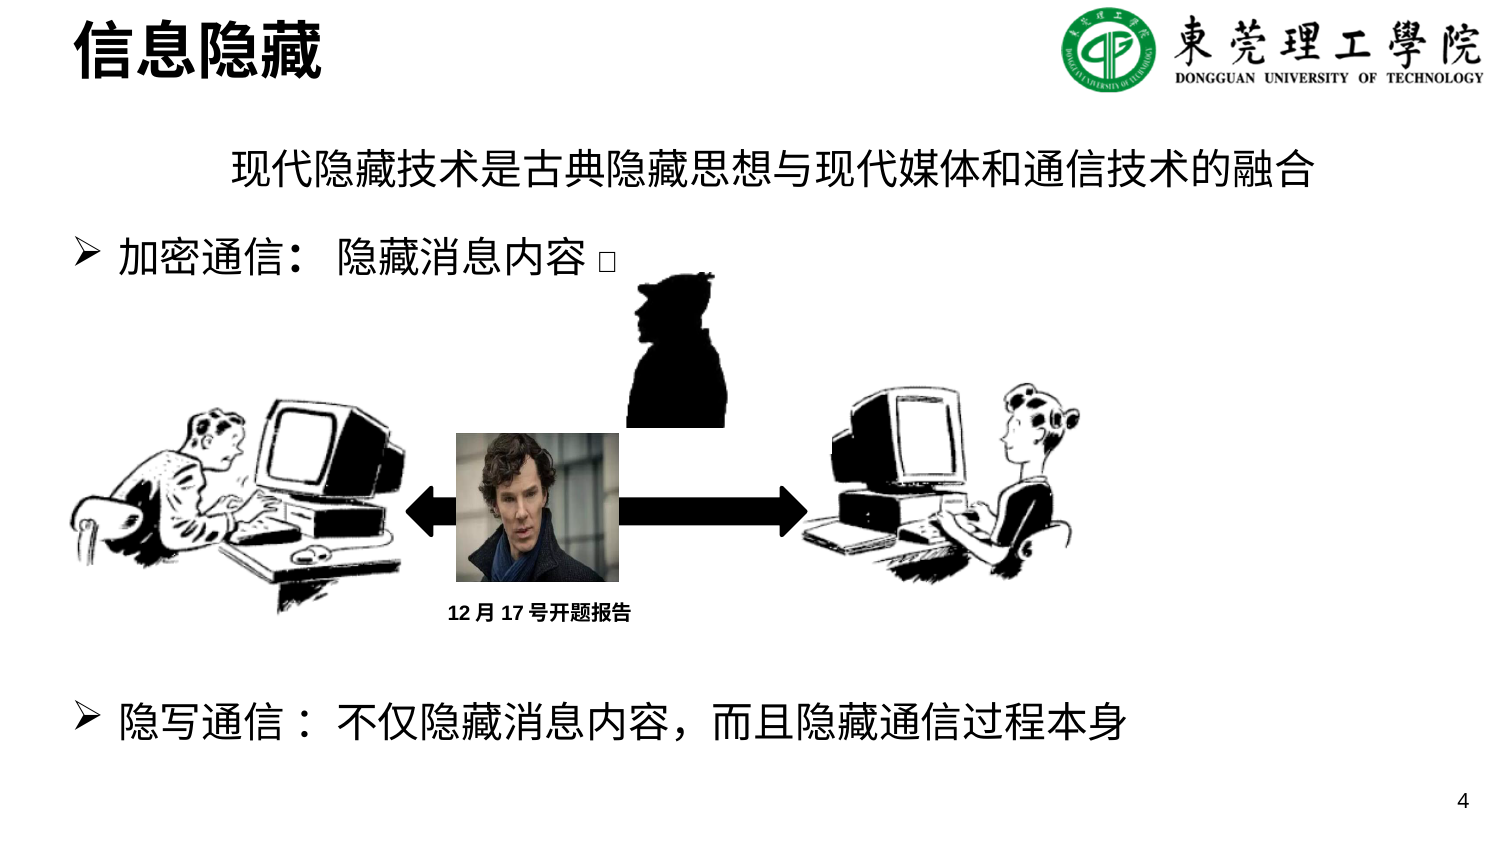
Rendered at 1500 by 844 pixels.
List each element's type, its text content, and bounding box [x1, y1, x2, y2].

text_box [835, 279, 1133, 625]
picture [1061, 6, 1484, 93]
text_box 信息隐藏 [0, 0, 1500, 98]
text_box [432, 272, 832, 634]
text_box 加密通信： 隐藏消息内容  隐写通信 ：不仅隐藏消息内容，而且隐藏通信过程本身 [56, 223, 1313, 754]
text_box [40, 279, 427, 625]
text_box 现代隐藏技术是古典隐藏思想与现代媒体和通信技术的融合 [106, 135, 1439, 200]
slide_number 4 [1394, 769, 1484, 834]
